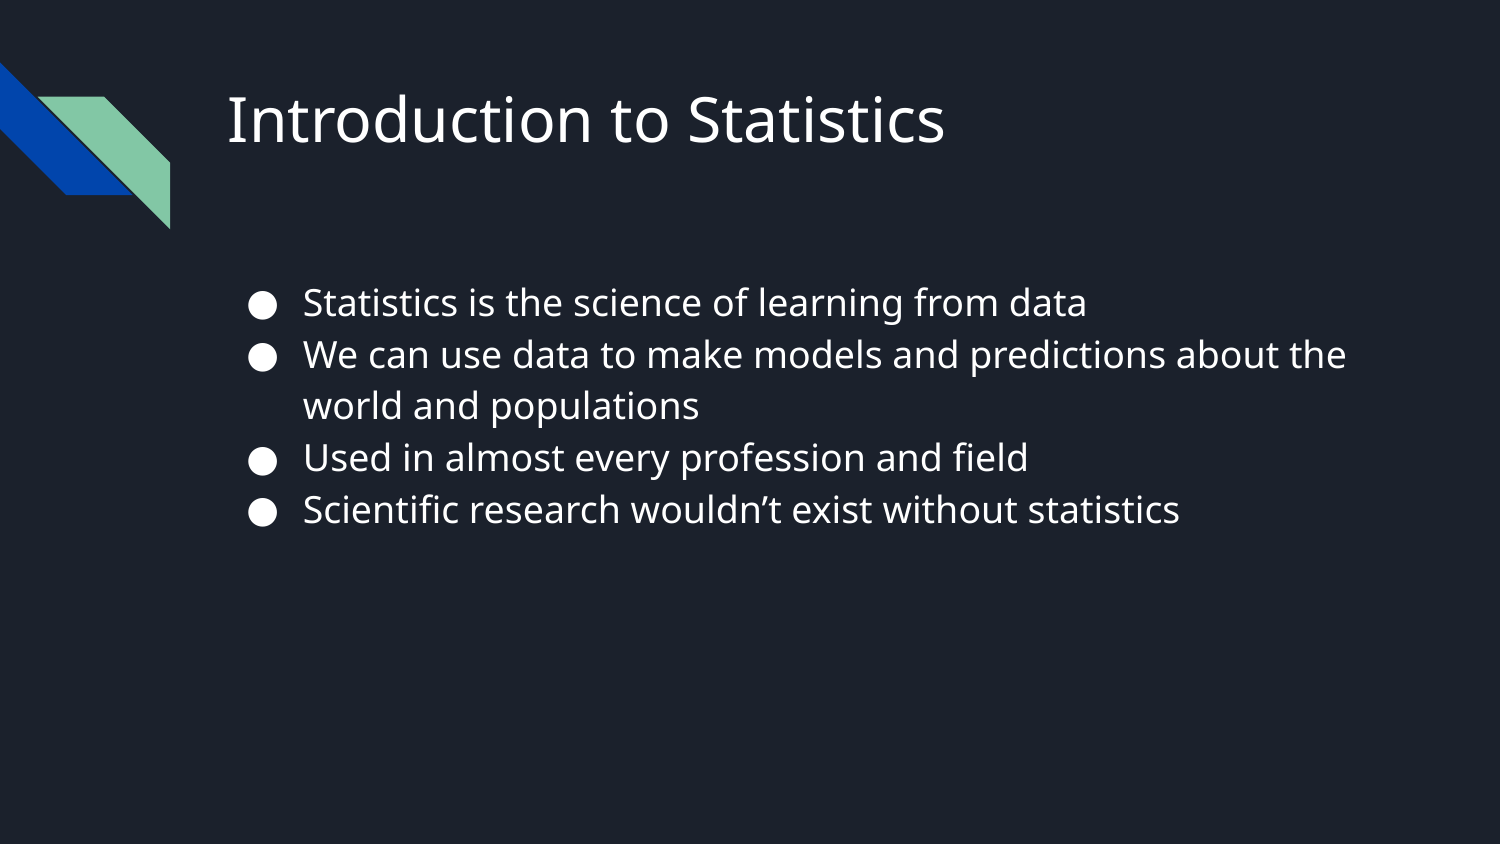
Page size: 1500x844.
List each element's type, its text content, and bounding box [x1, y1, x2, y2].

list Statistics is the science of learning from data We can use data to make models and predictions about the world and populations Used in almost every profession and field Scientific research wouldn’t exist without statistics [212, 257, 1368, 735]
title Introduction to Statistics [212, 64, 1368, 215]
